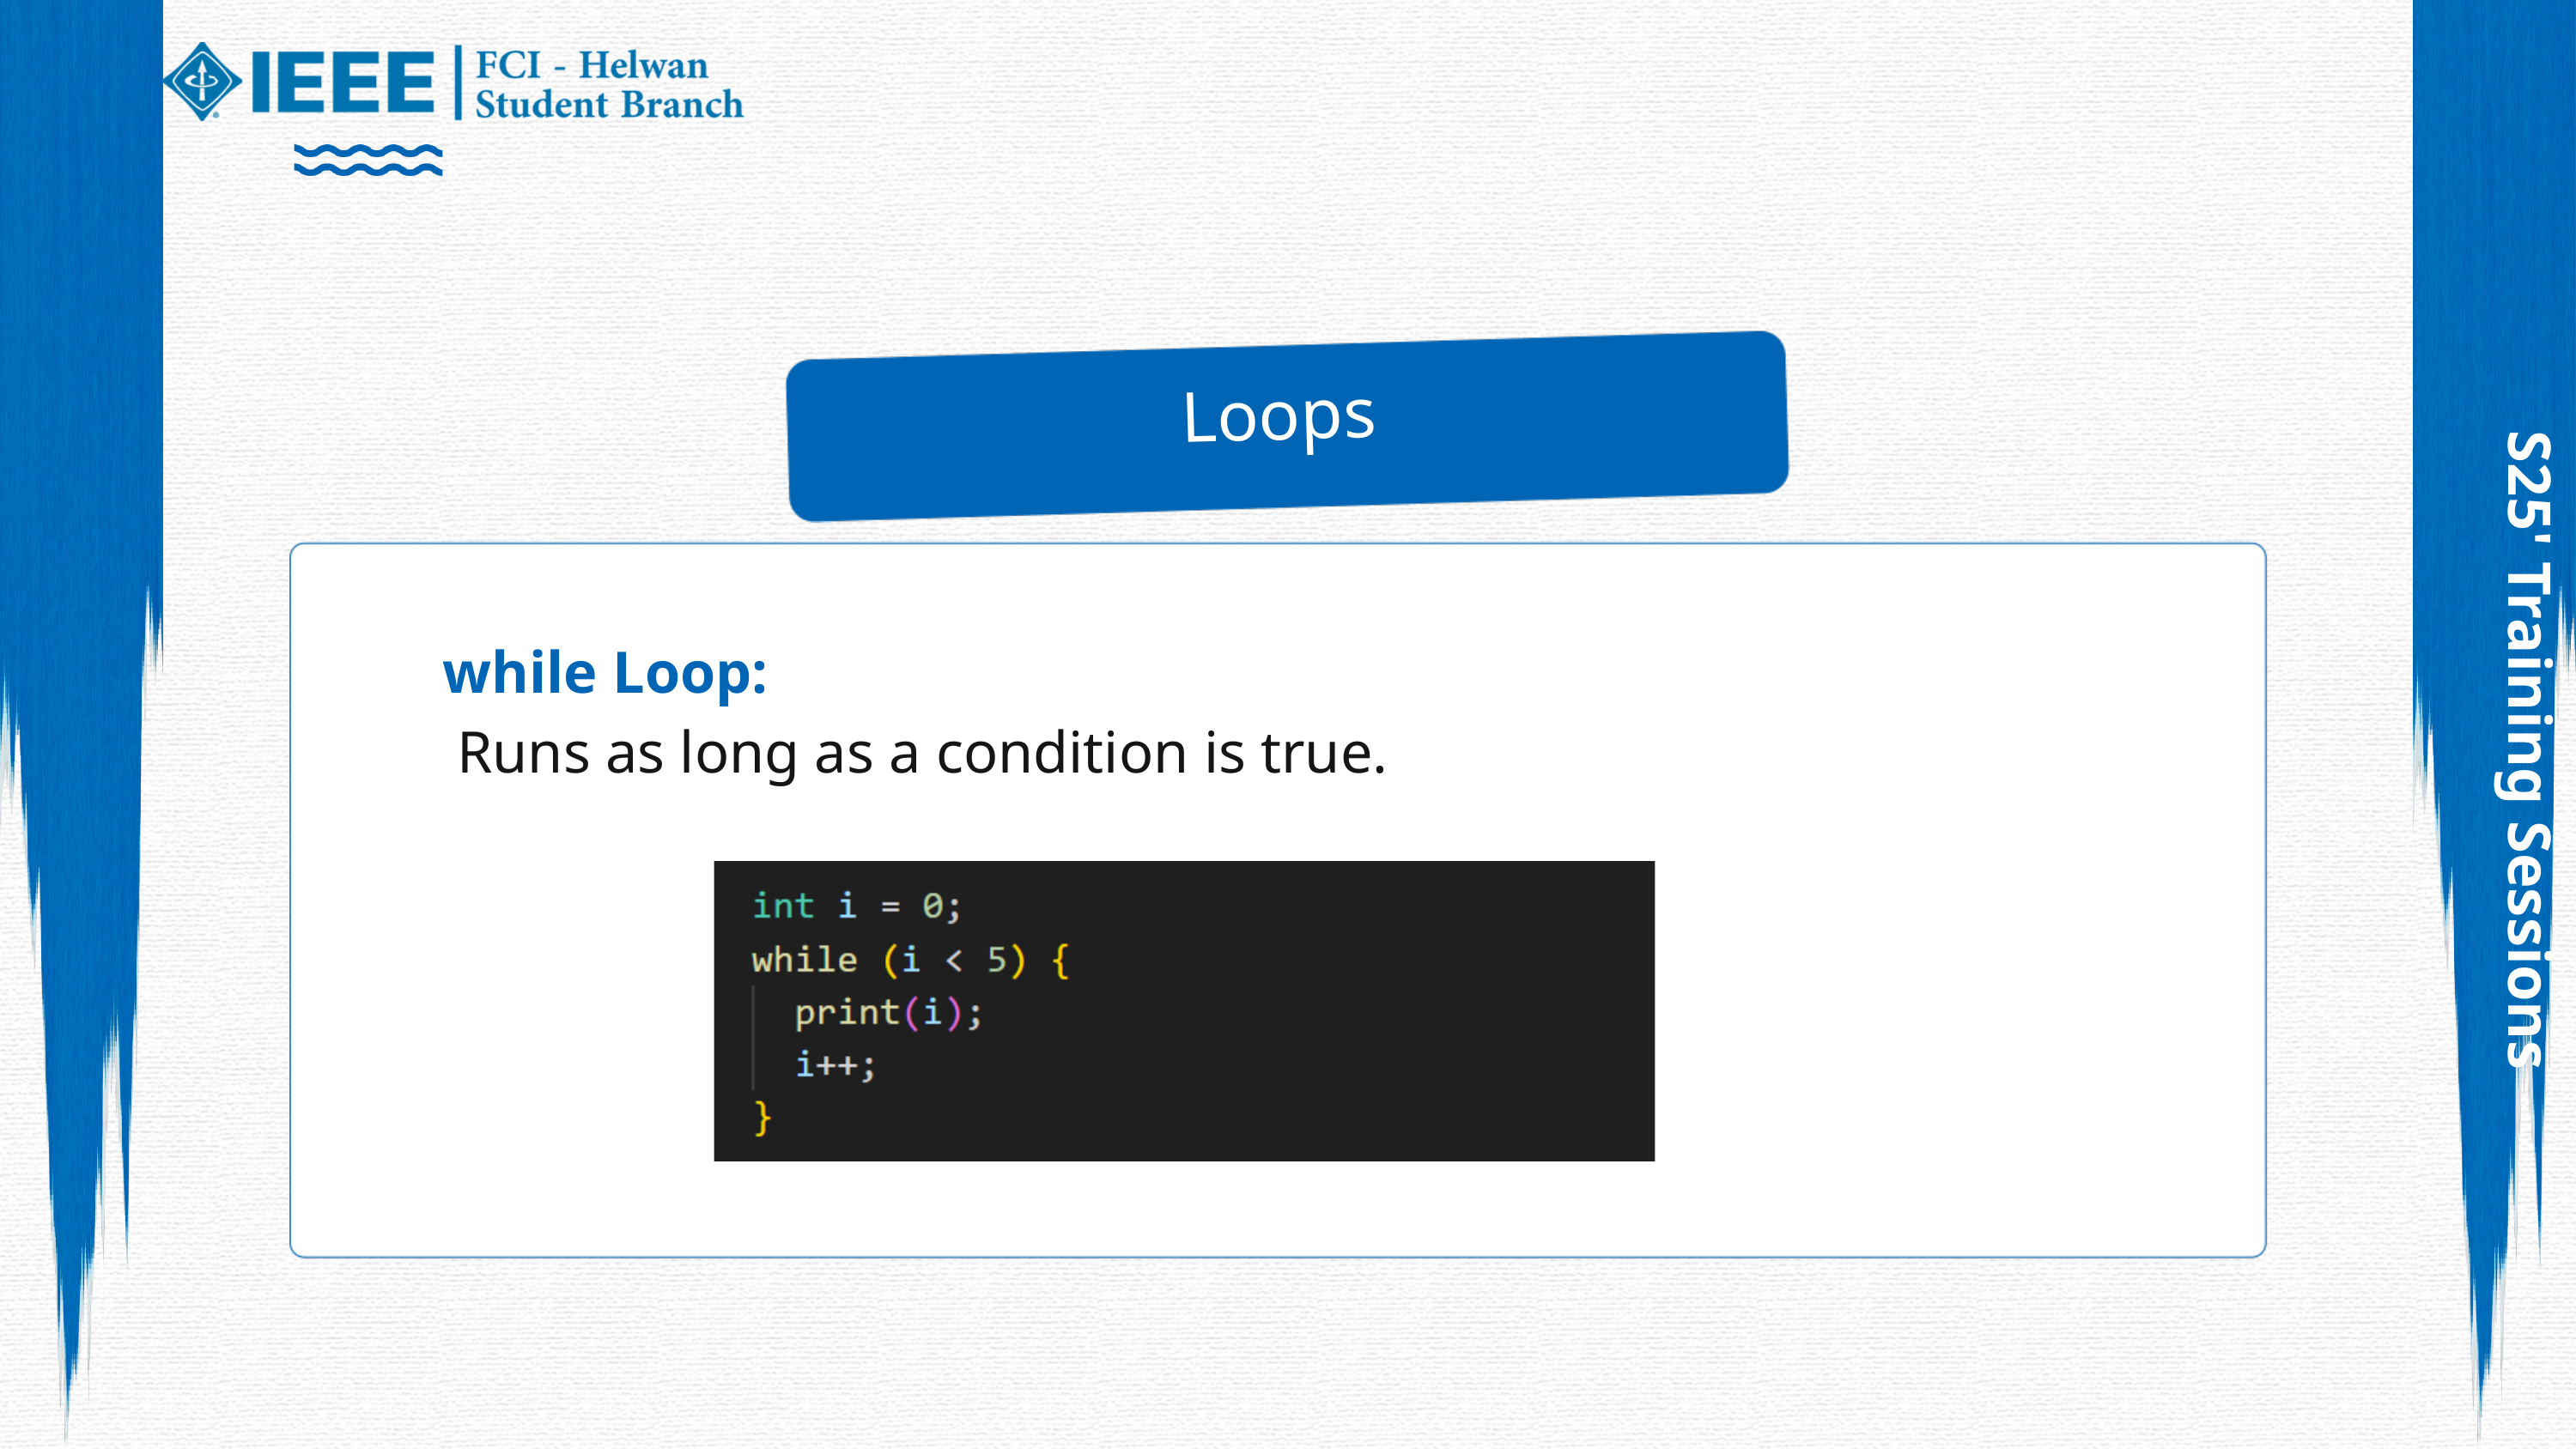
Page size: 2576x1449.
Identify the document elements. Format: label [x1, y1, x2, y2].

text_box [0, 0, 2576, 1449]
text_box [162, 41, 747, 122]
text_box [0, 642, 437, 806]
text_box [441, 637, 1449, 812]
text_box [841, 365, 1735, 486]
text_box [1770, 642, 2576, 806]
text_box [2205, 710, 2576, 791]
